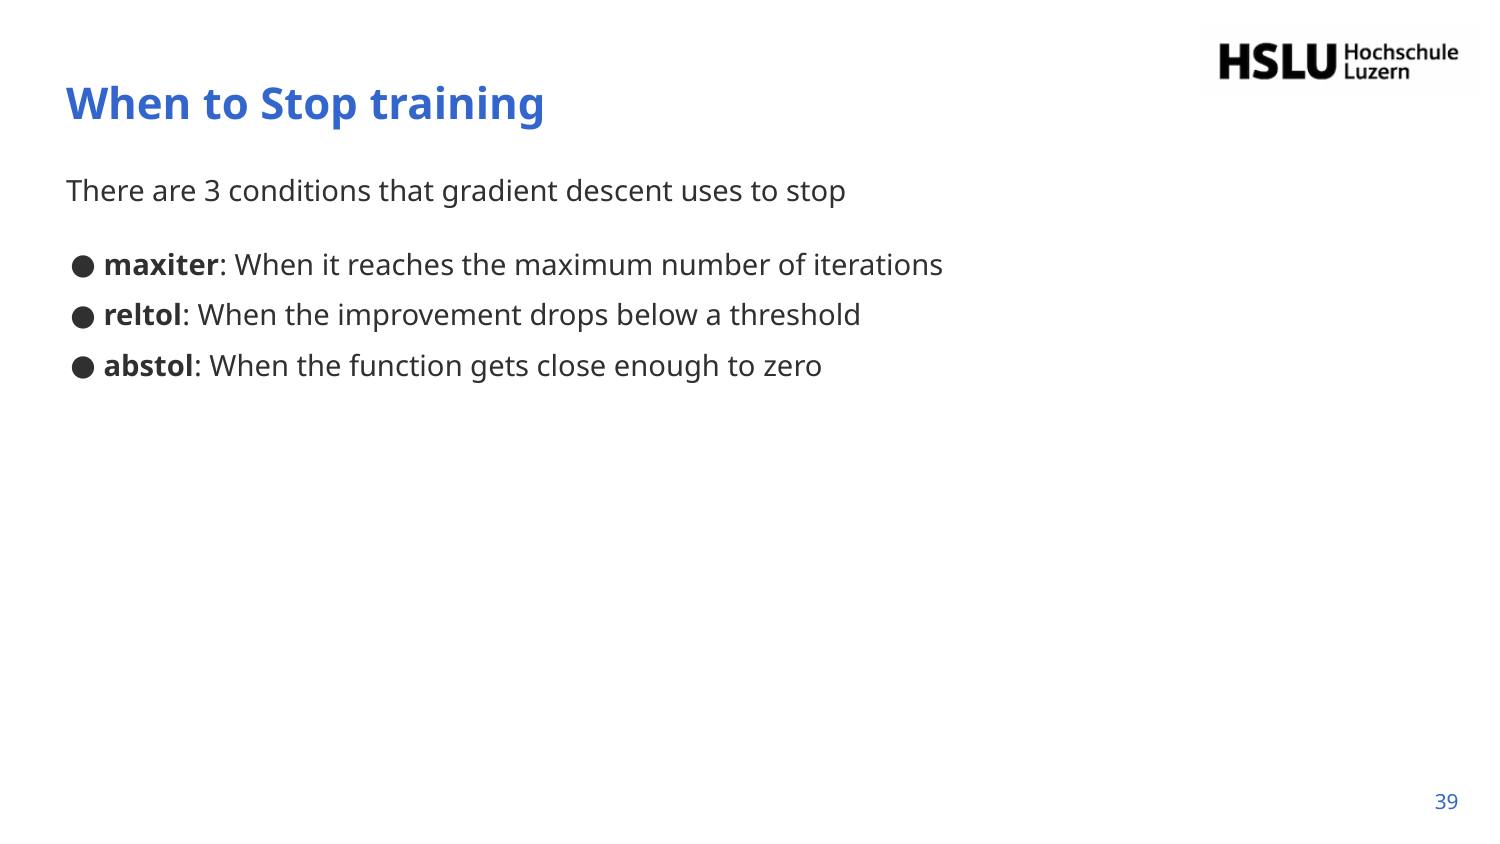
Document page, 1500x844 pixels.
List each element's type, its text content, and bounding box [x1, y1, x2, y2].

list There are 3 conditions that gradient descent uses to stop maxiter: When it reaches the maximum number of iterations reltol: When the improvement drops below a threshold abstol: When the function gets close enough to zero [51, 152, 1449, 771]
title When to Stop training [51, 48, 1368, 139]
slide_number ‹#› [1383, 785, 1474, 821]
picture [1200, 25, 1478, 98]
